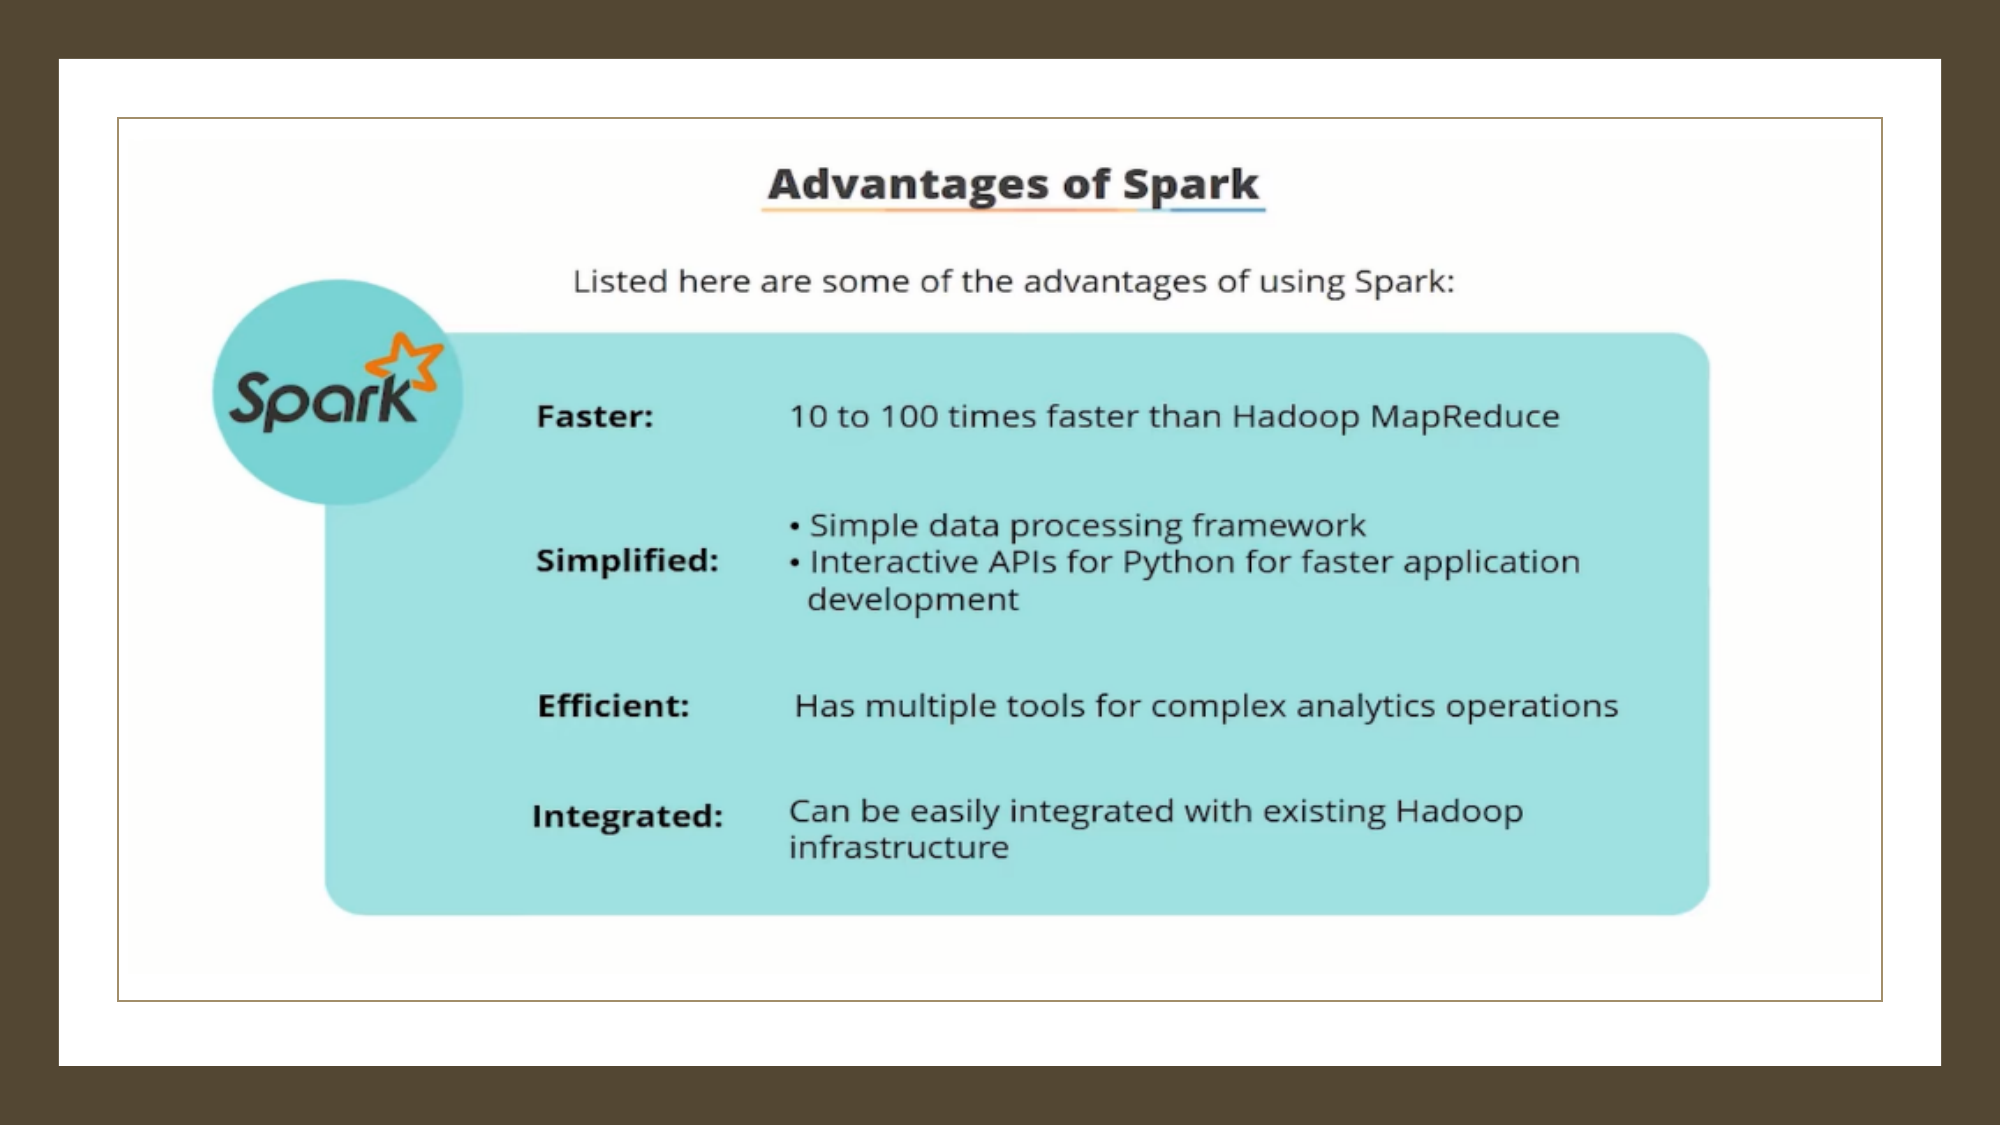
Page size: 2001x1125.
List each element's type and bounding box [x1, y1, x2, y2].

picture [128, 139, 1870, 974]
